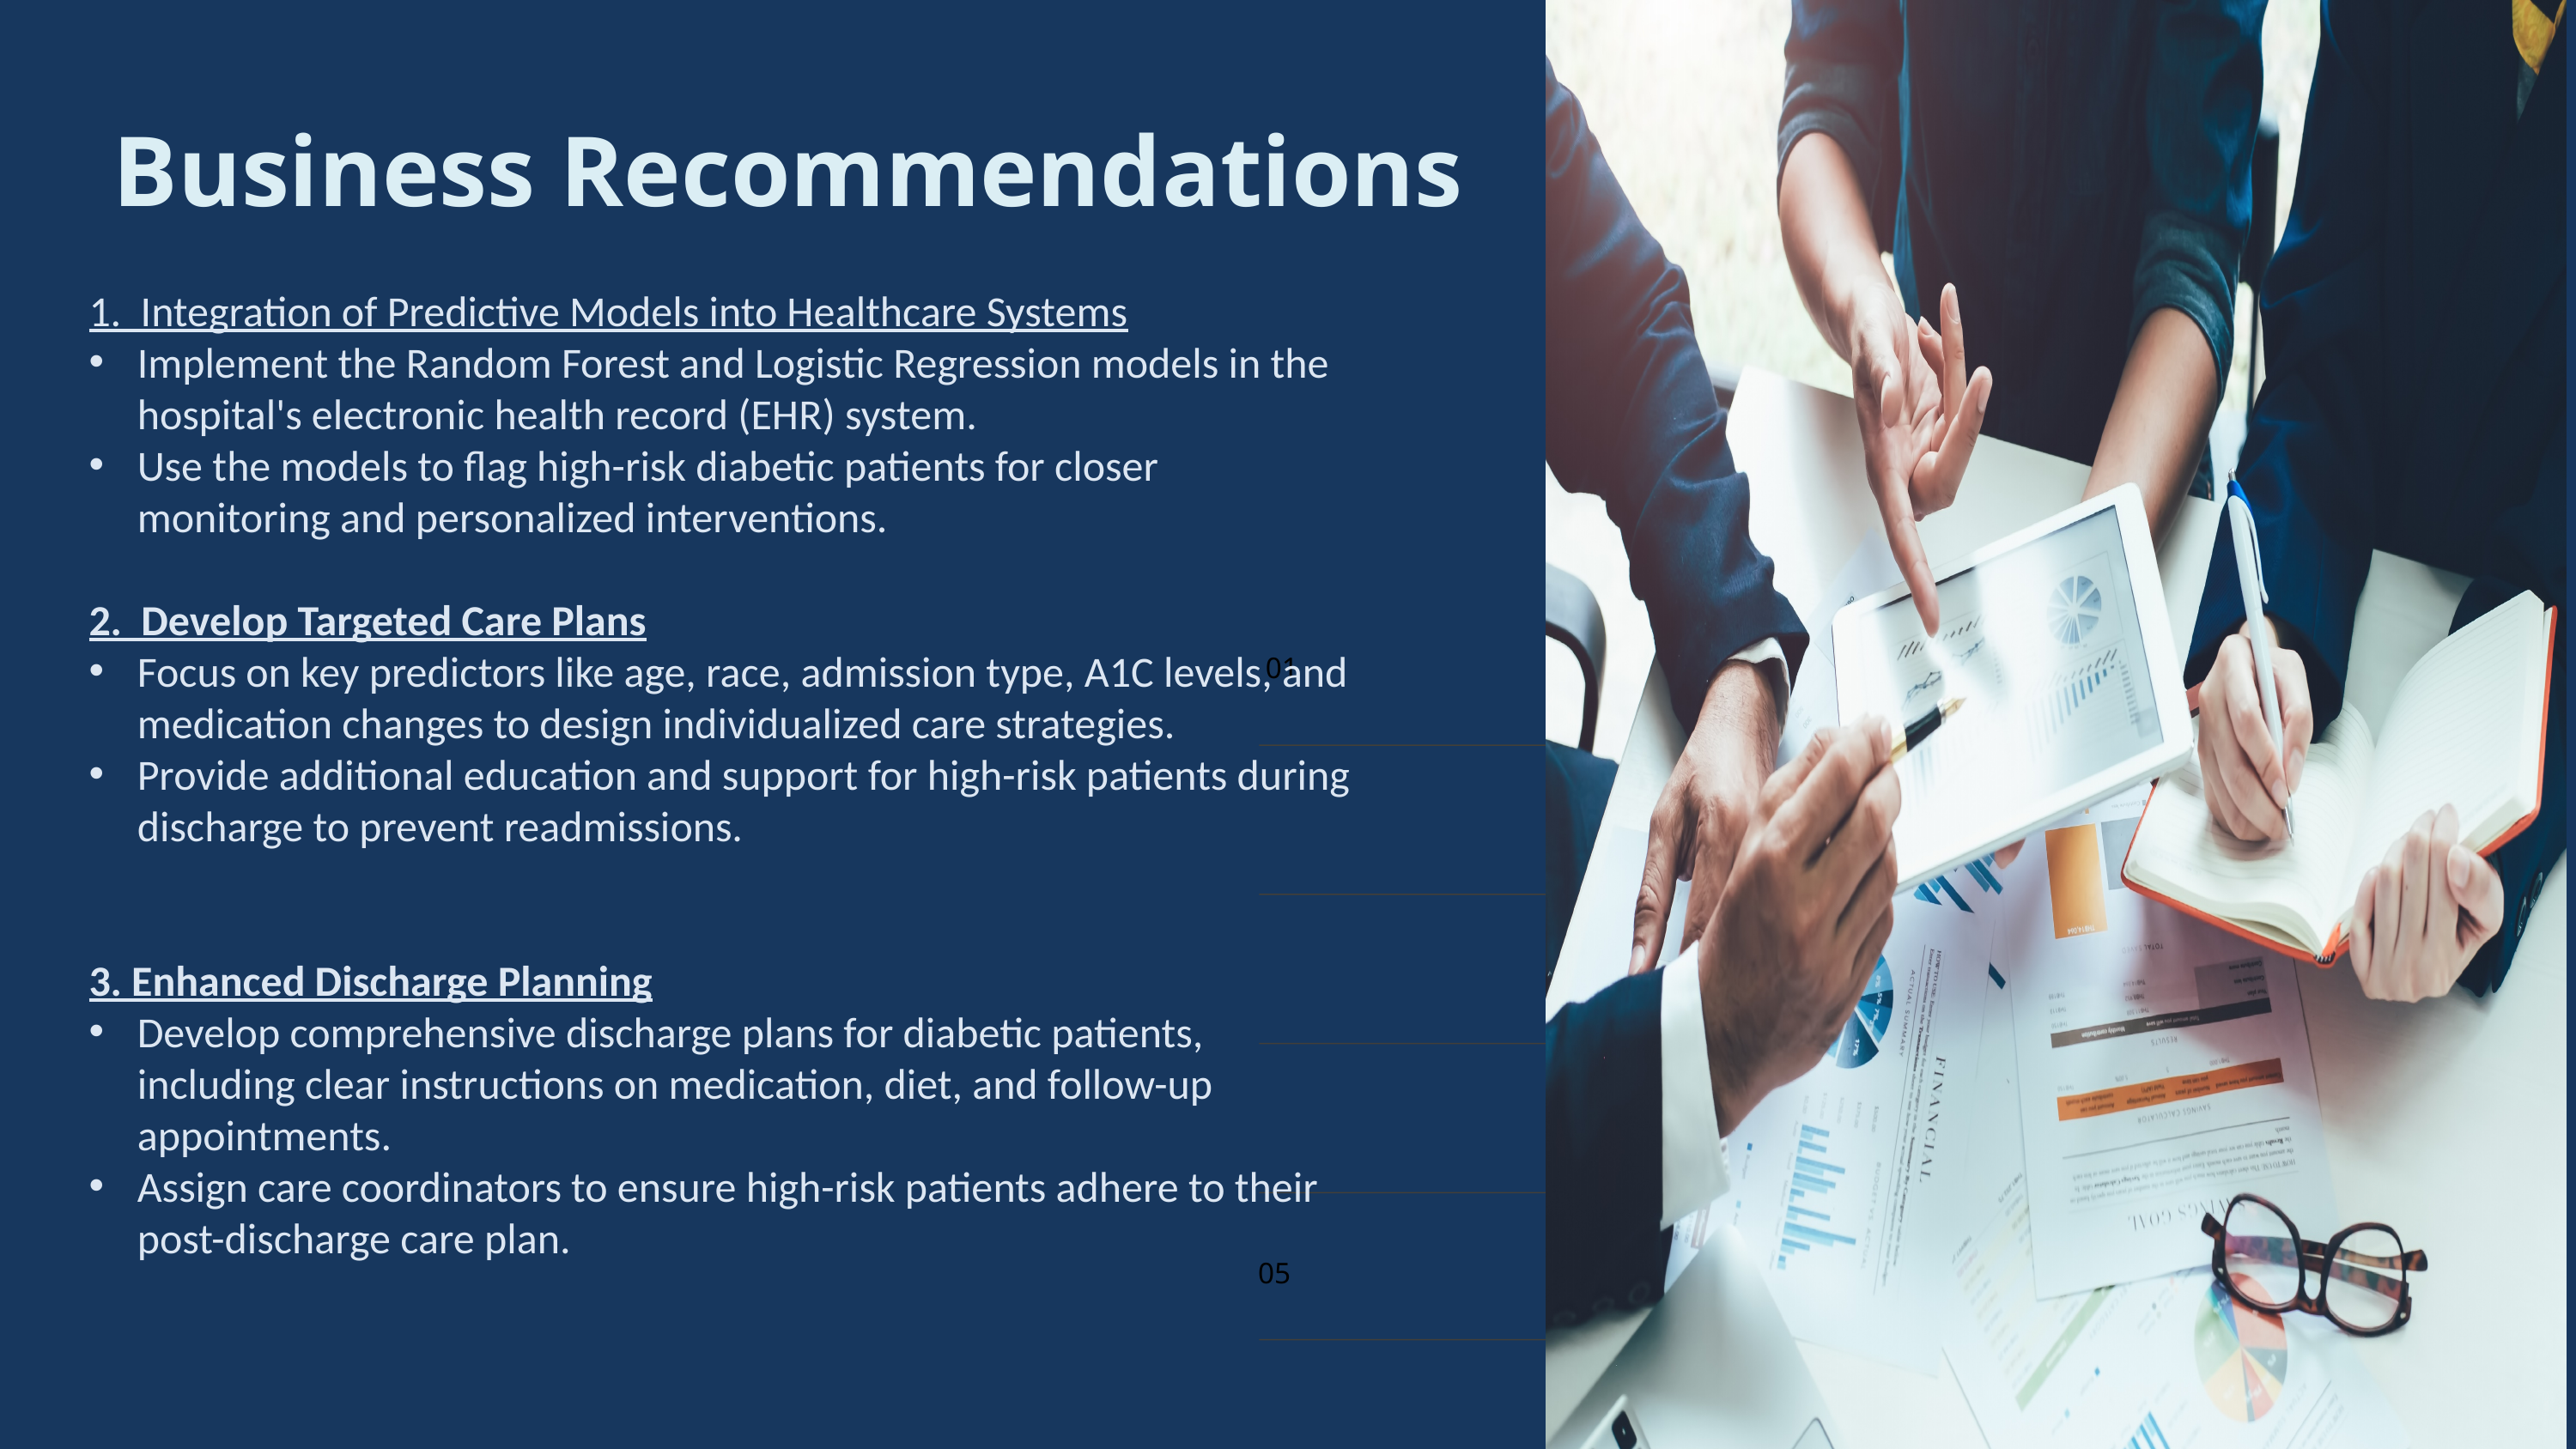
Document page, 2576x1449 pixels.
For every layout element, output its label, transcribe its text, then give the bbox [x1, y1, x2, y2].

text_box Business Recommendations [76, 53, 1501, 226]
picture [1545, 0, 2567, 1449]
text_box 1. Integration of Predictive Models into Healthcare Systems Implement the Random Forest and Logistic Regression models in the hospital's electronic health record (EHR) system. Use the models to flag high-risk diabetic patients for closer monitoring and personalized interventions. 2. Develop Targeted Care Plans Focus on key predictors like age, race, admission type, A1C levels, and medication changes to design individualized care strategies. Provide additional education and support for high-risk patients during discharge to prevent readmissions. 3. Enhanced Discharge Planning Develop comprehensive discharge plans for diabetic patients, including clear instructions on medication, diet, and follow-up appointments. Assign care coordinators to ensure high-risk patients adhere to their post-discharge care plan. [76, 276, 1364, 1320]
